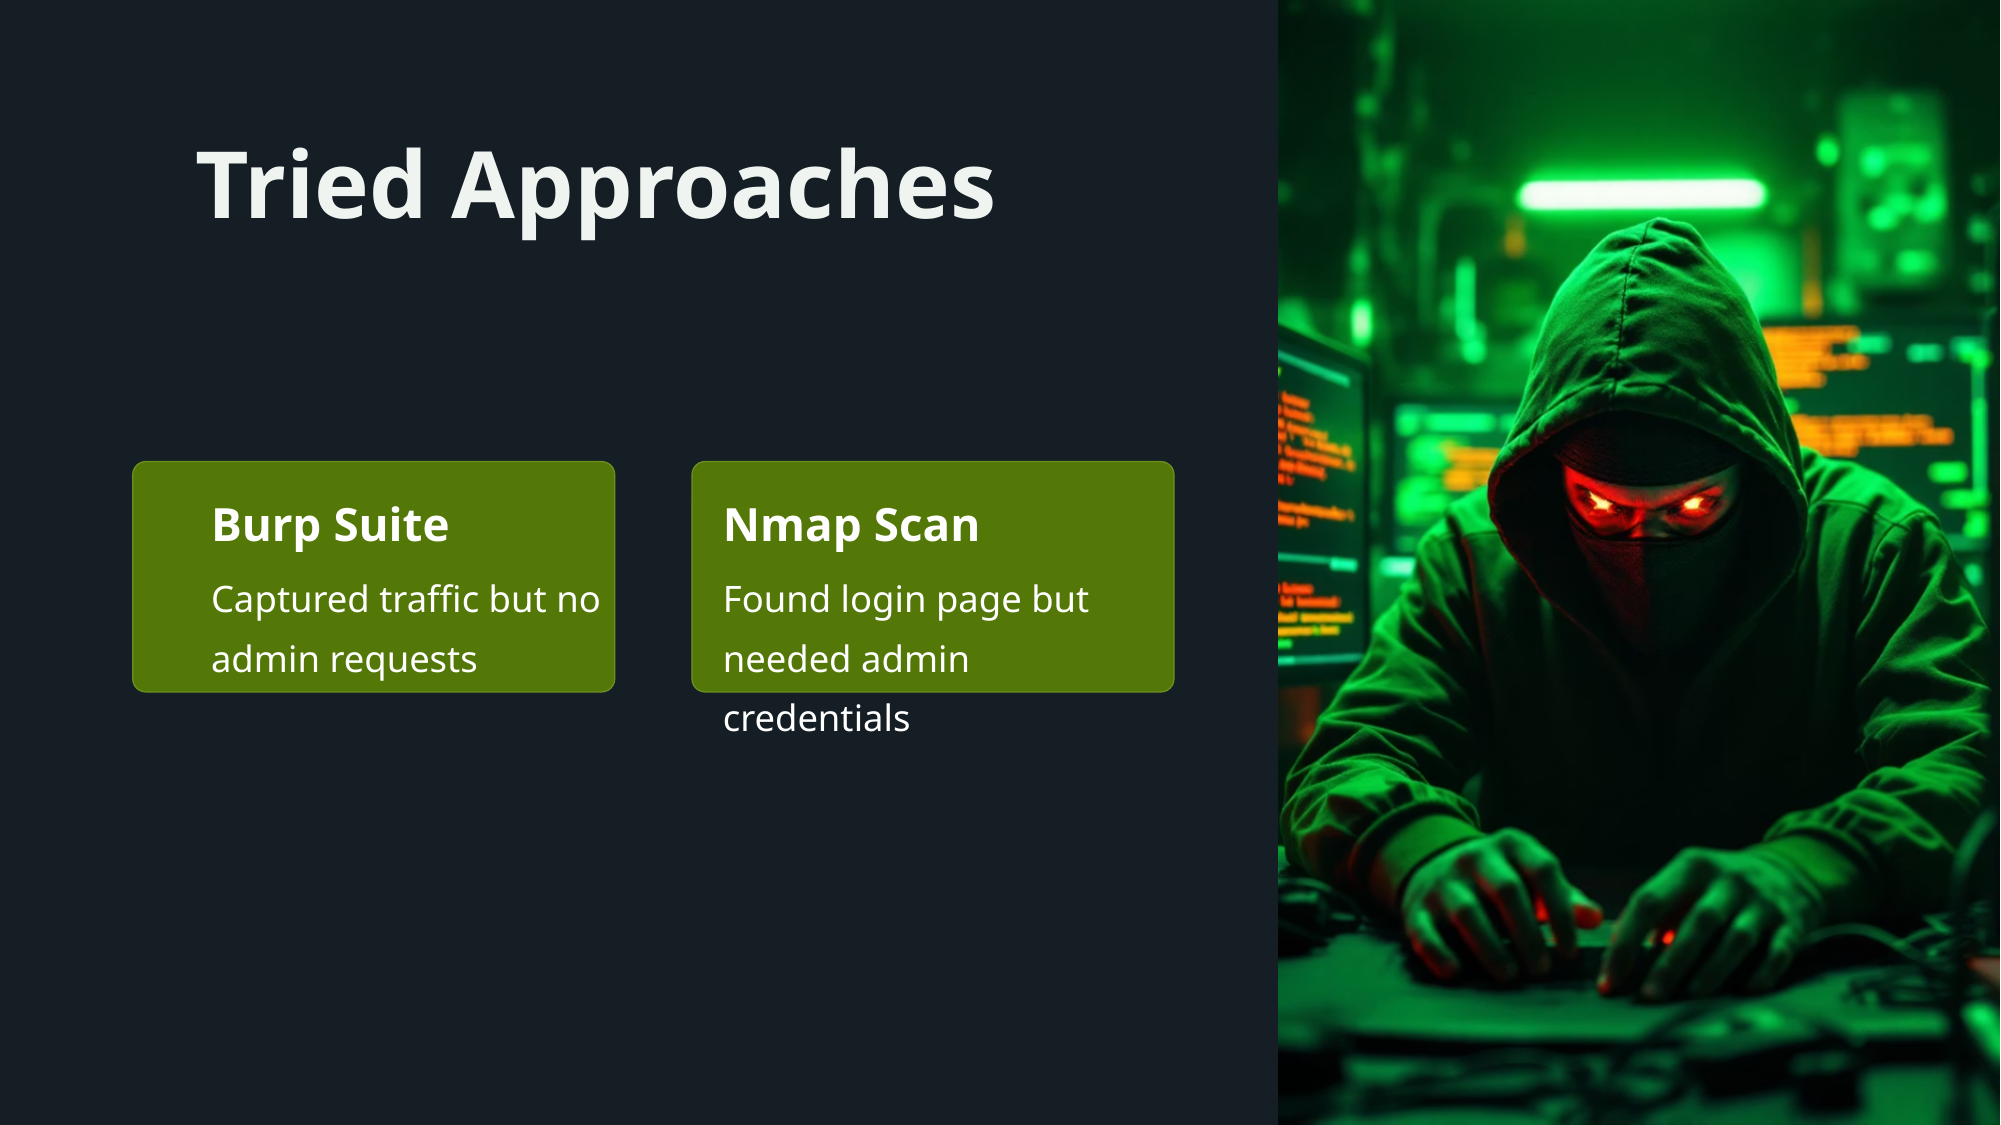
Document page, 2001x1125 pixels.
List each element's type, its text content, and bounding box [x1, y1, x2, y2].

text_box Tried Approaches [195, 121, 1189, 316]
text_box Burp Suite [211, 493, 584, 542]
text_box Nmap Scan [722, 493, 1096, 542]
text_box [132, 461, 615, 692]
picture [1277, 0, 2000, 1125]
text_box Found login page but needed admin credentials [722, 560, 1144, 660]
text_box [691, 461, 1175, 692]
text_box Captured traffic but no admin requests [211, 560, 632, 660]
